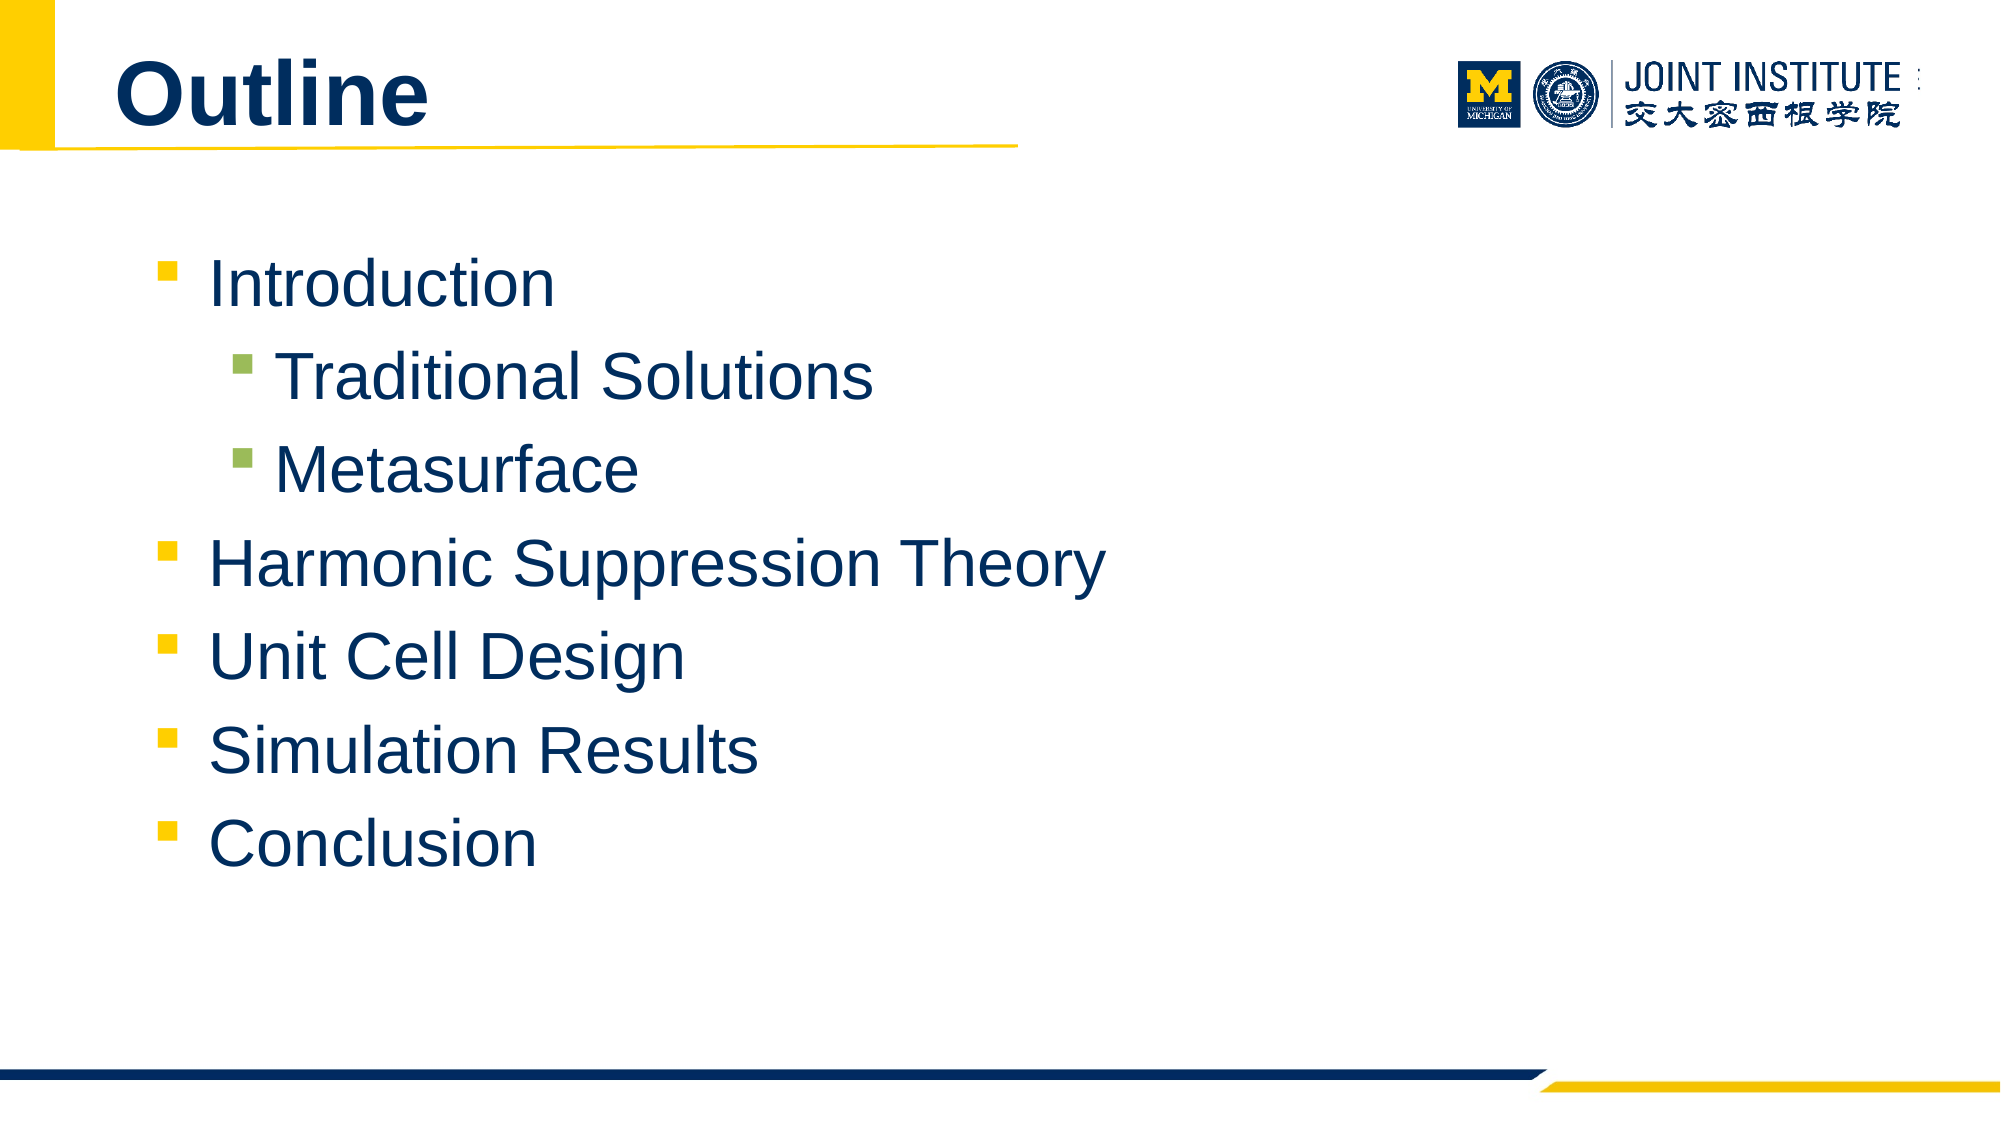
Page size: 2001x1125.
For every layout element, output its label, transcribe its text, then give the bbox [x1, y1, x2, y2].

picture [0, 0, 2001, 1125]
title Outline [99, 35, 1900, 143]
list Introduction Traditional Solutions Metasurface Harmonic Suppression Theory Unit Cell Design Simulation Results Conclusion [137, 231, 1863, 946]
